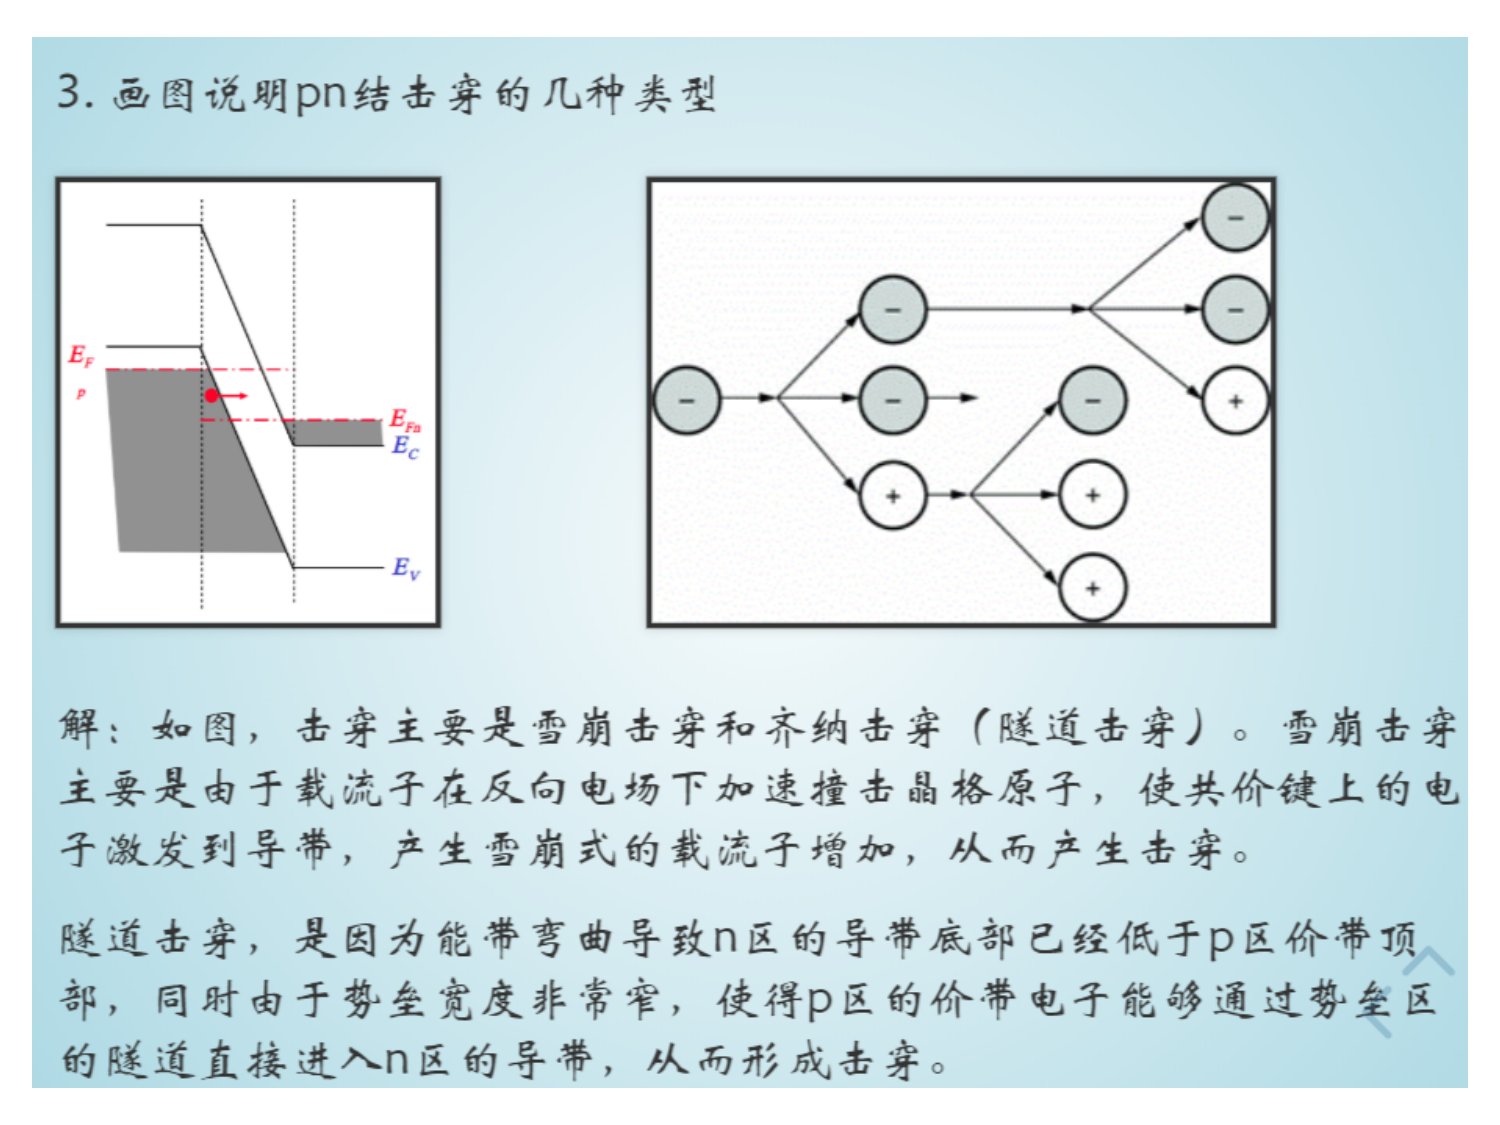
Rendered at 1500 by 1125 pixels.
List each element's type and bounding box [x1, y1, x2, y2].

picture [32, 37, 1468, 1088]
